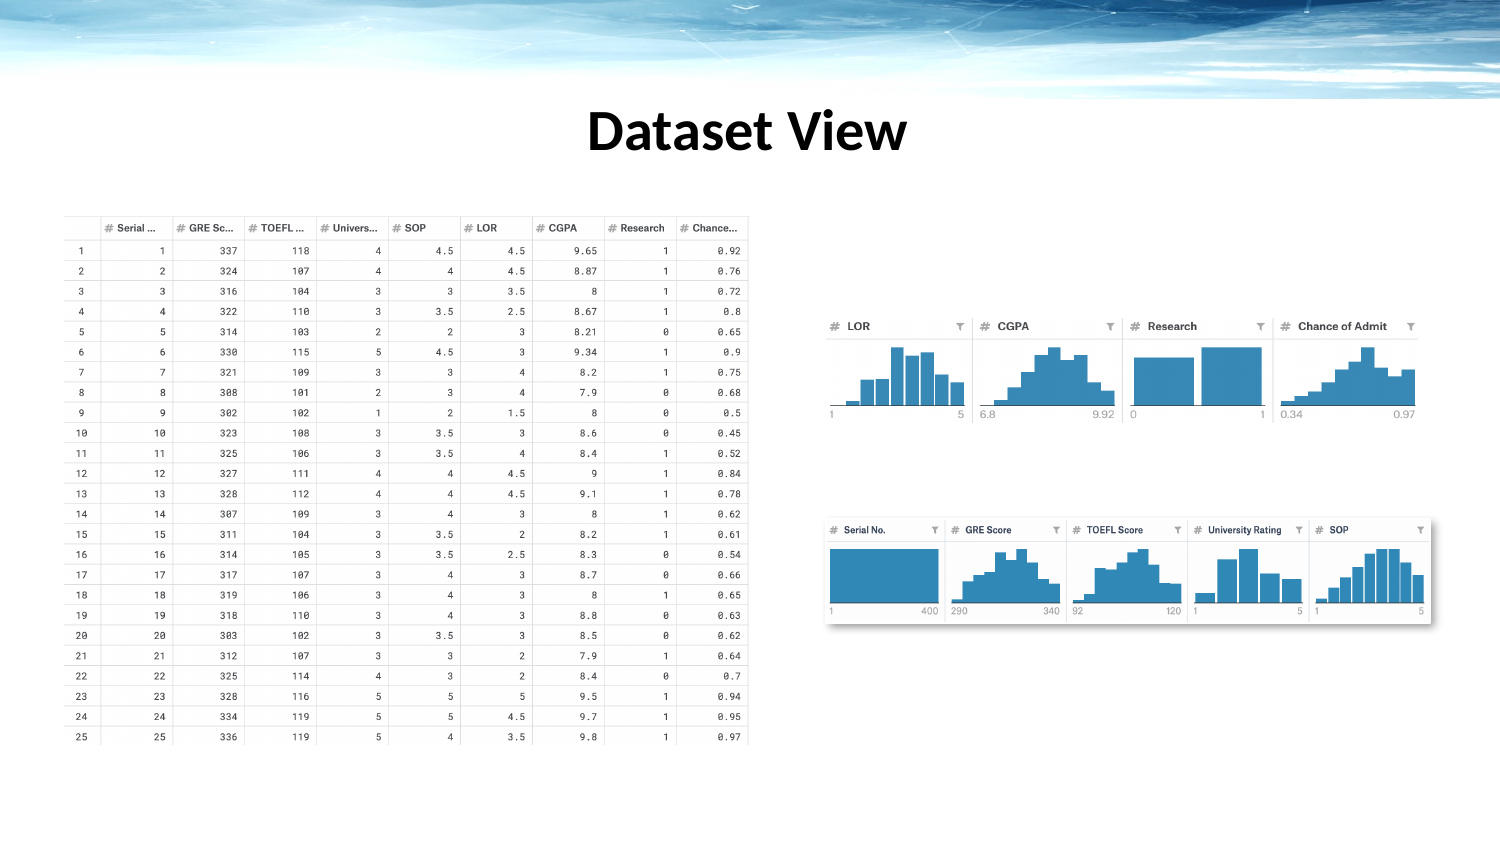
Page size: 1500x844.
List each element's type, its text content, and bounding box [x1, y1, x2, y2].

picture [826, 318, 1418, 423]
picture [0, 0, 1500, 99]
picture [63, 216, 751, 745]
picture [826, 519, 1430, 623]
text_box Dataset View [572, 108, 928, 171]
